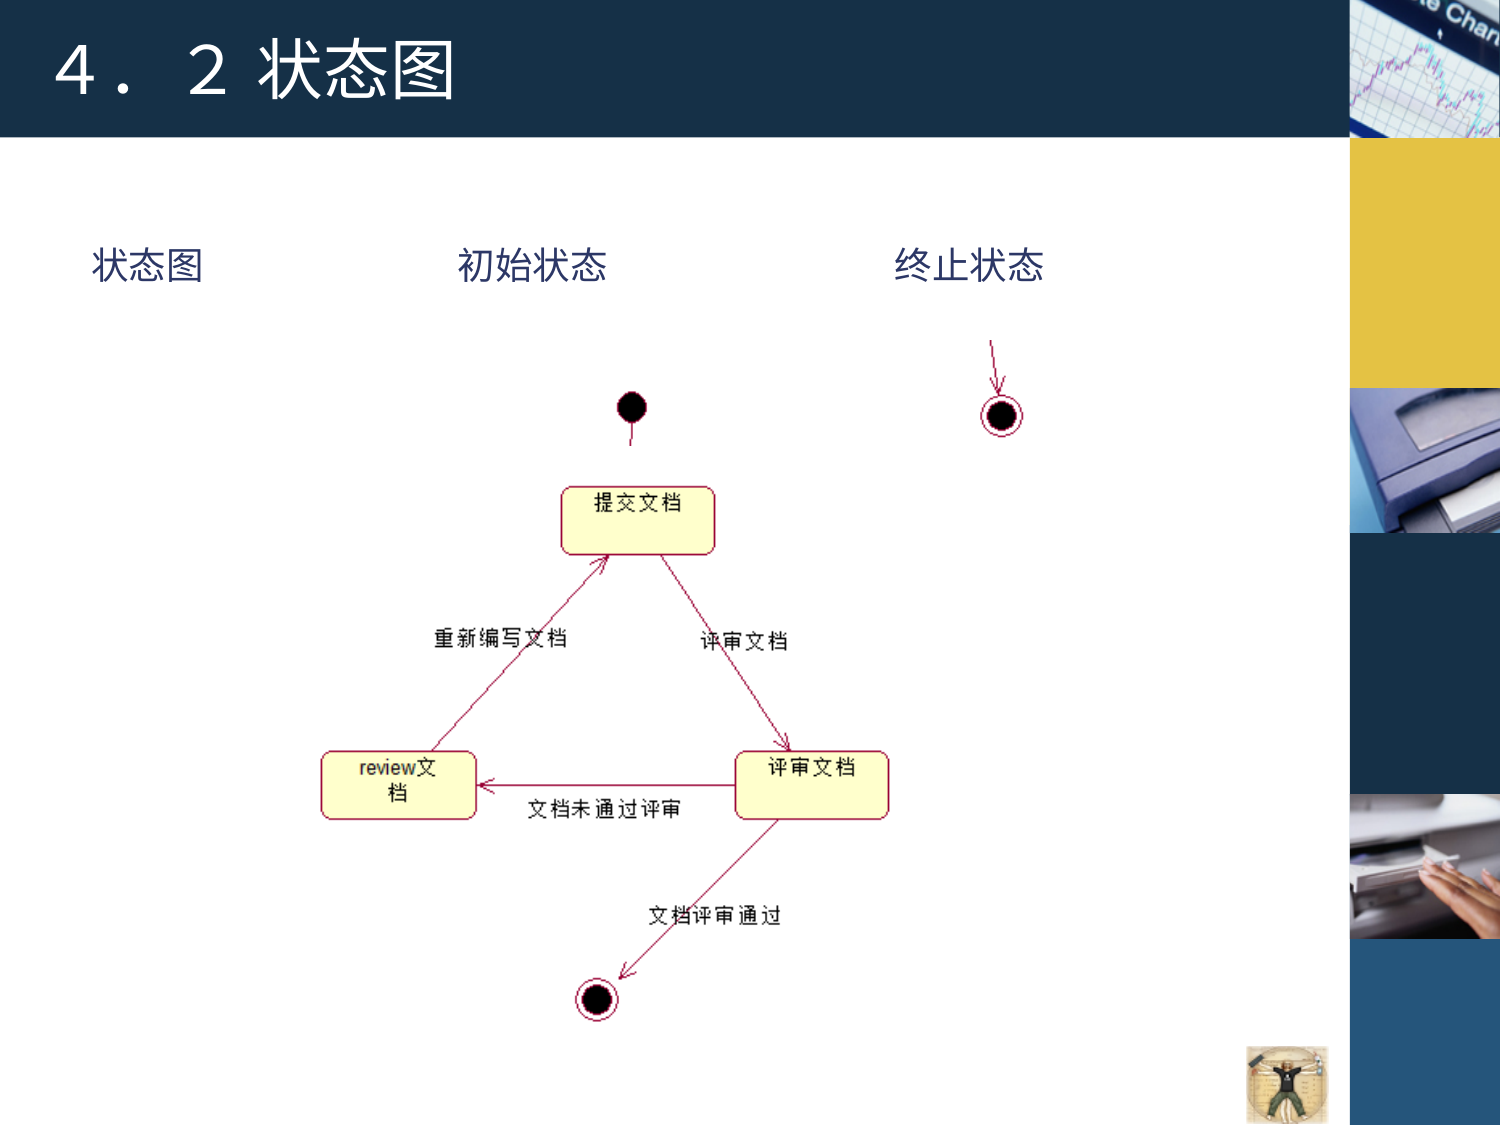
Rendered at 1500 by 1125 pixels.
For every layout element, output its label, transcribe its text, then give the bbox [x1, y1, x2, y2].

text_box 终止状态 [879, 234, 1164, 294]
title ４．２ 状态图 [26, 27, 1190, 109]
picture [1349, 0, 1500, 138]
picture [1349, 388, 1500, 533]
picture [242, 340, 1055, 1096]
text_box 初始状态 [442, 235, 727, 295]
picture [1349, 794, 1500, 939]
text_box 状态图 [76, 235, 313, 295]
picture [1246, 1046, 1329, 1124]
